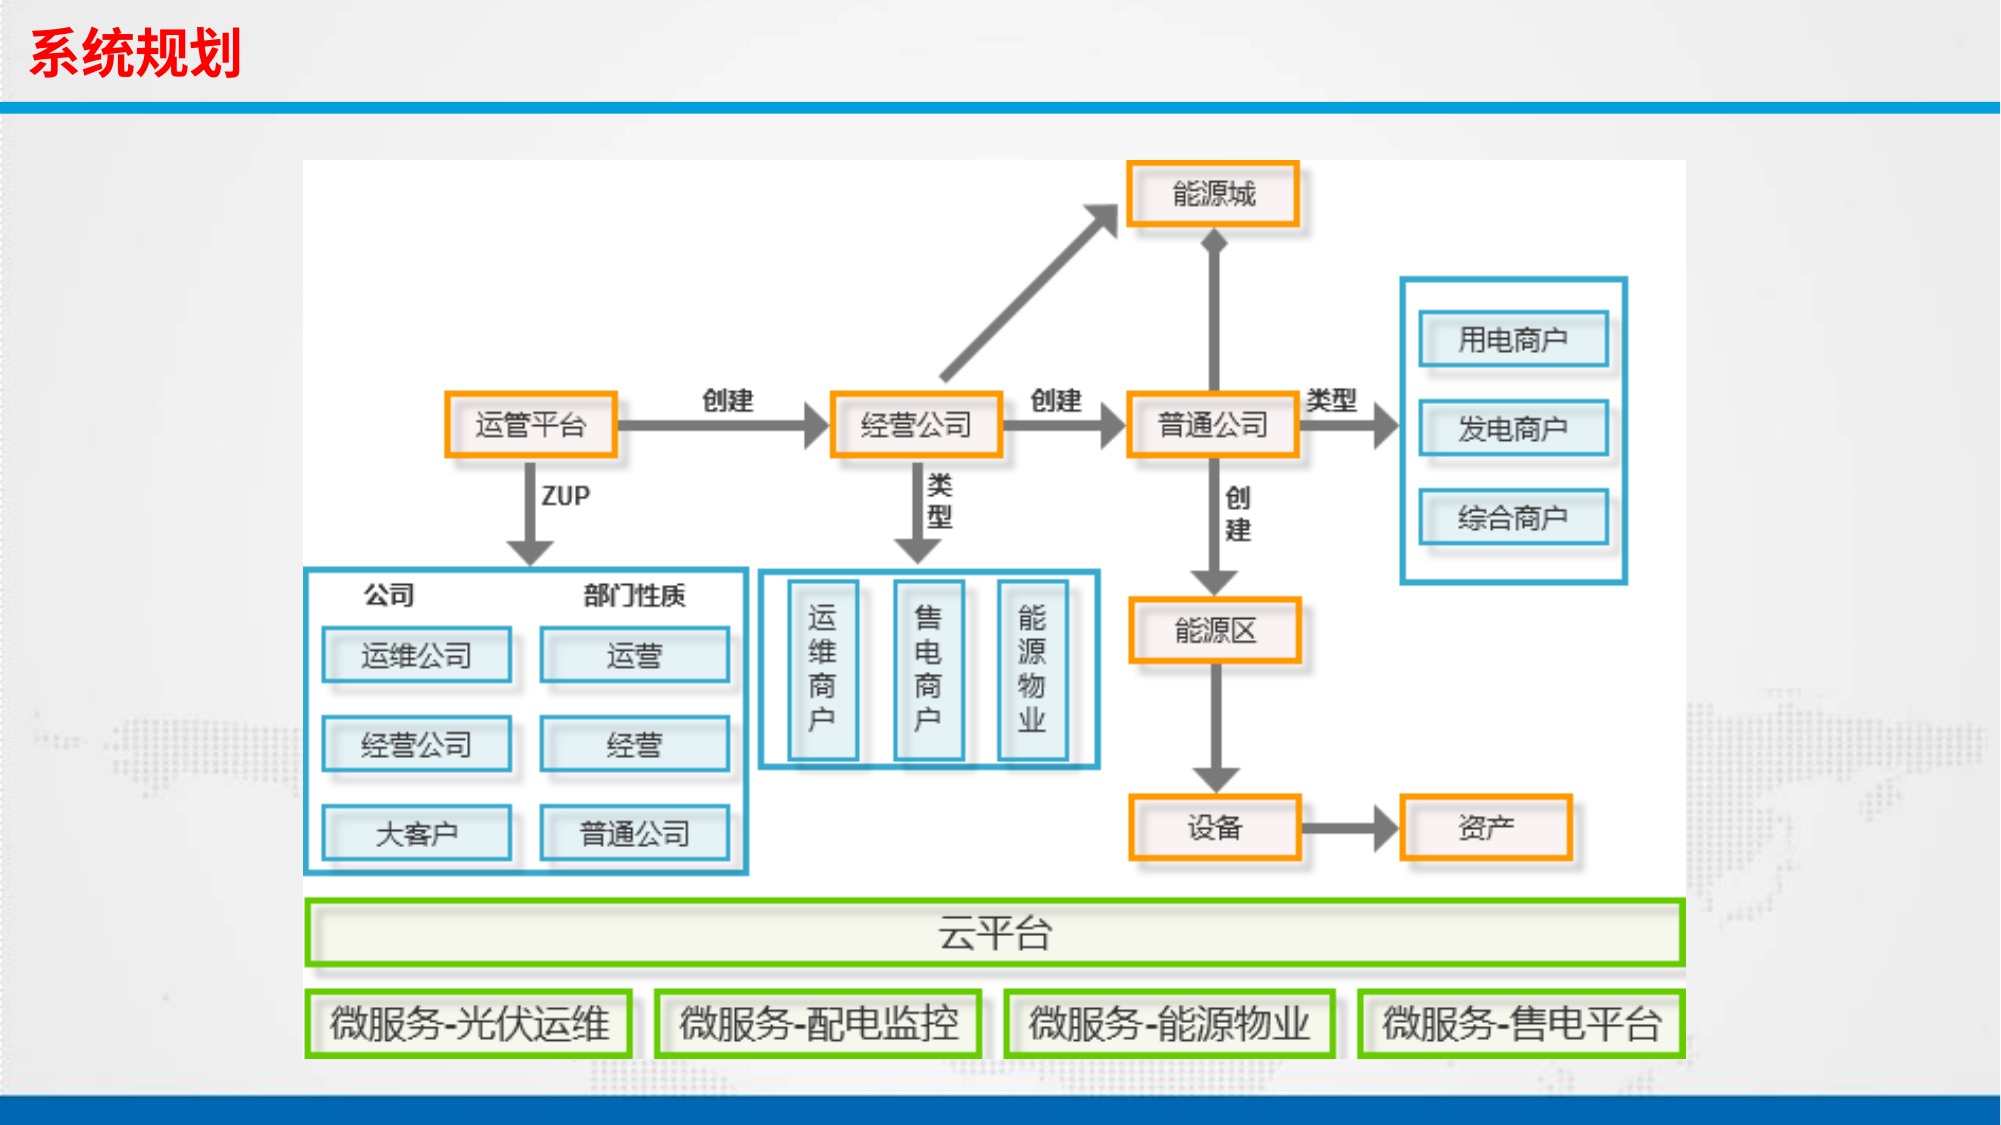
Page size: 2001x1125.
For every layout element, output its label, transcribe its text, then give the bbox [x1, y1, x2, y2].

picture [0, 114, 2001, 1125]
text_box + [919, 81, 1048, 159]
text_box 系统规划 [12, 11, 1813, 85]
picture [0, 0, 2001, 101]
